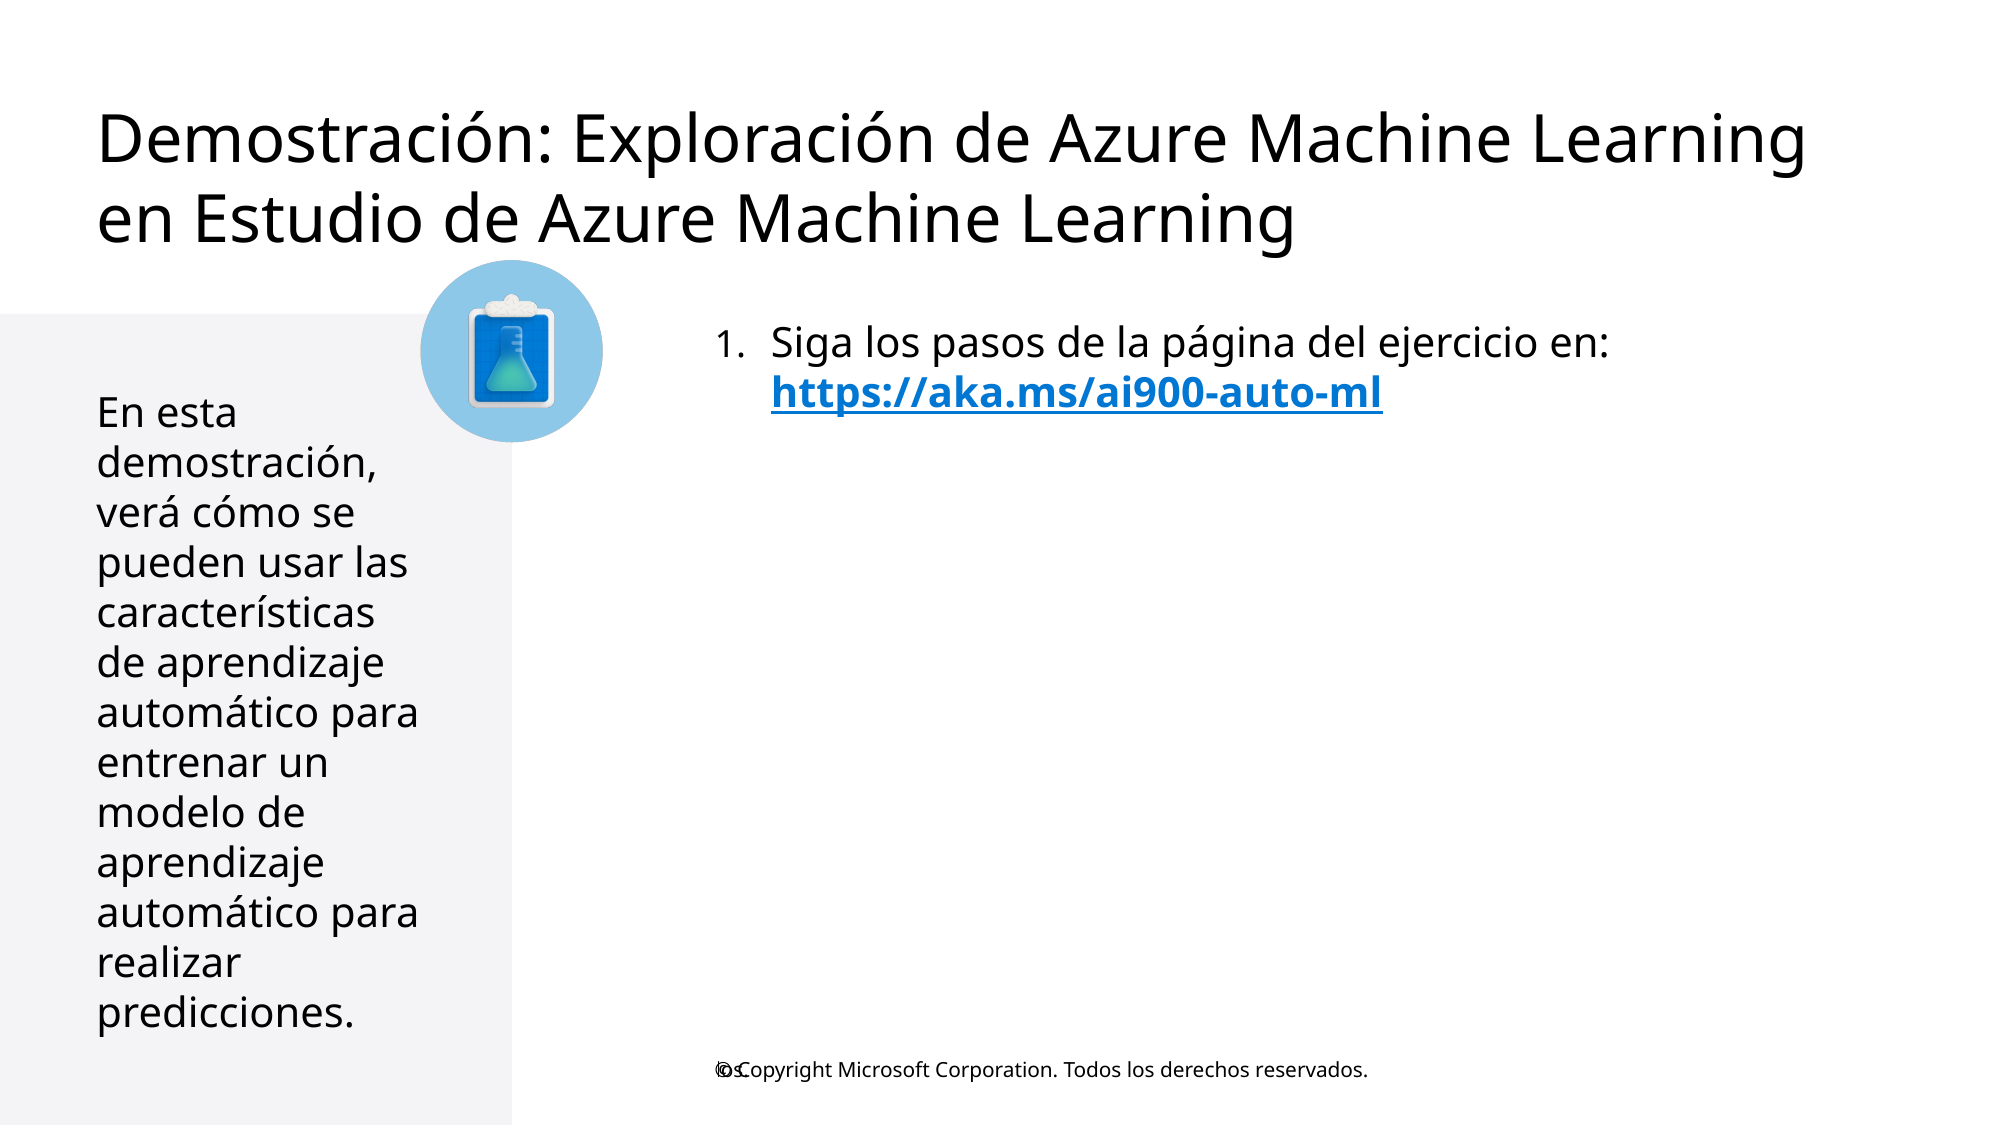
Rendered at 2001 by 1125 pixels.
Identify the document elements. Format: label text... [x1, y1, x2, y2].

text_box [420, 259, 603, 443]
list En esta demostración, verá cómo se pueden usar las características de aprendizaje automático para entrenar un modelo de aprendizaje automático para realizar predicciones. [96, 385, 430, 1067]
title Demostración: Exploración de Azure Machine Learning en Estudio de Azure Machine Learning [96, 96, 1903, 256]
list Siga los pasos de la página del ejercicio en: https://aka.ms/ai900-auto-ml [714, 316, 1708, 416]
